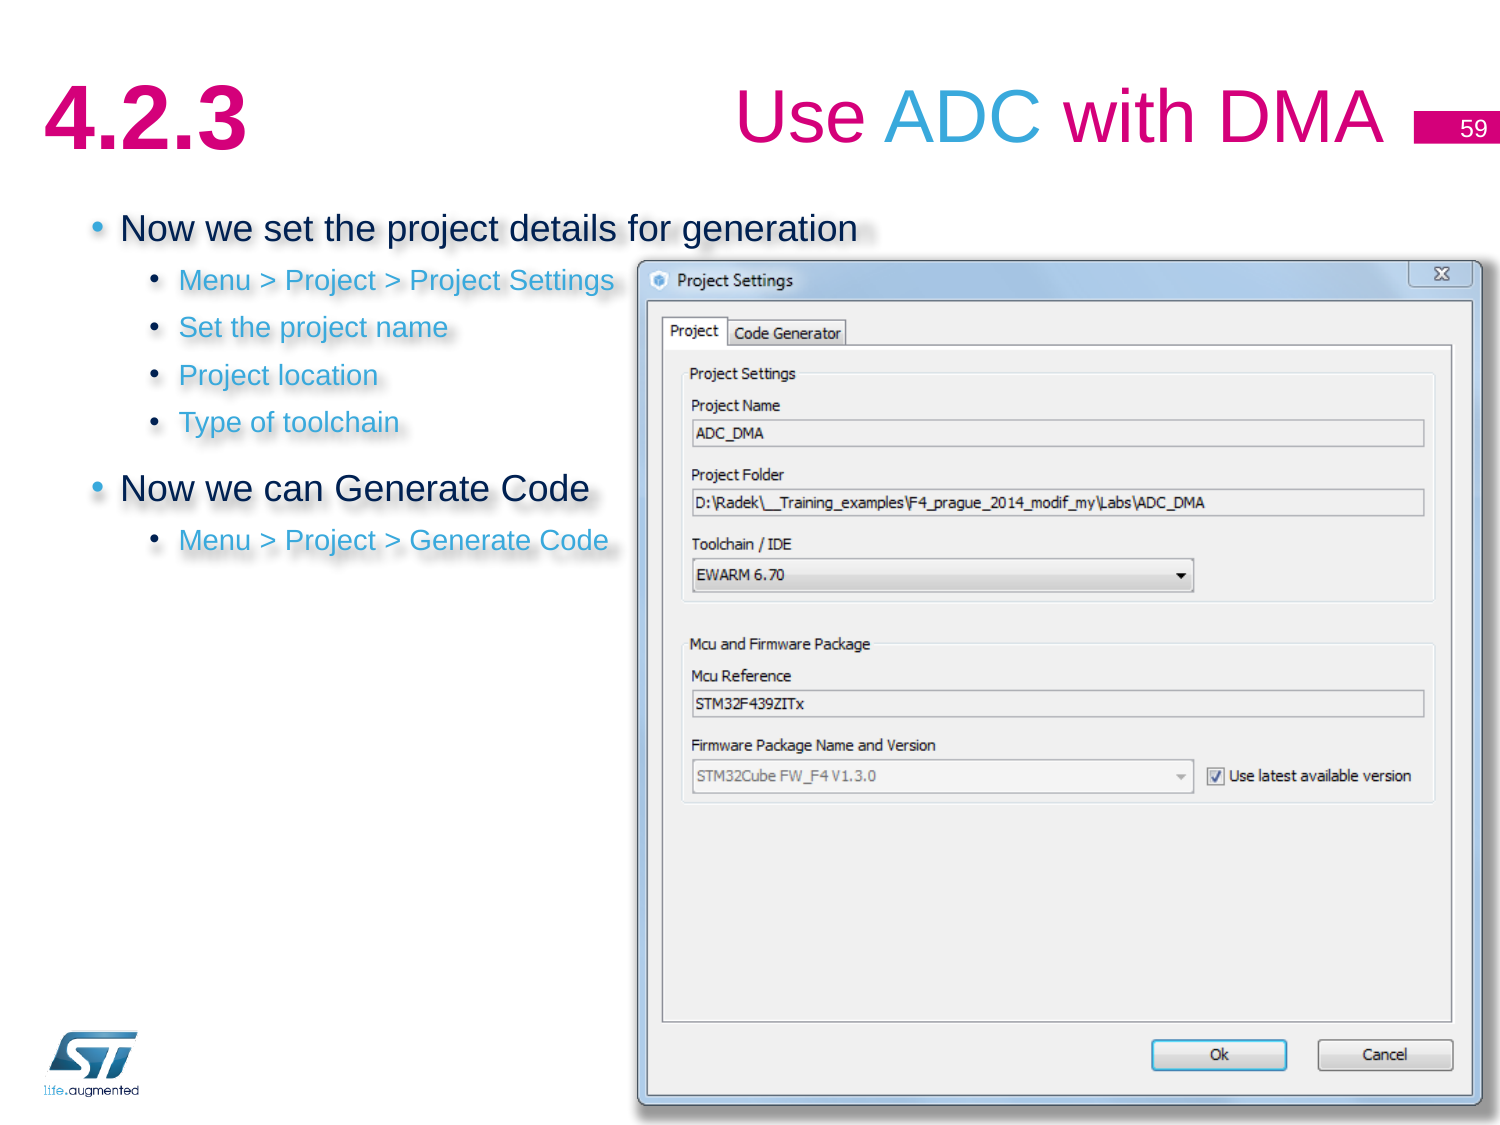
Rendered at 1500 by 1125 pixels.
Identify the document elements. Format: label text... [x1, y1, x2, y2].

slide_number 59 [1413, 111, 1500, 144]
picture [637, 260, 1483, 1107]
text_box 4.2.3 [29, 19, 313, 207]
picture [36, 1022, 147, 1103]
list Now we set the project details for generation Menu > Project > Project Settings Set the project name Project location Type of toolchain Now we can Generate Code Menu > Project > Generate Code [75, 196, 1427, 702]
title Use ADC with DMA [74, 18, 1400, 192]
